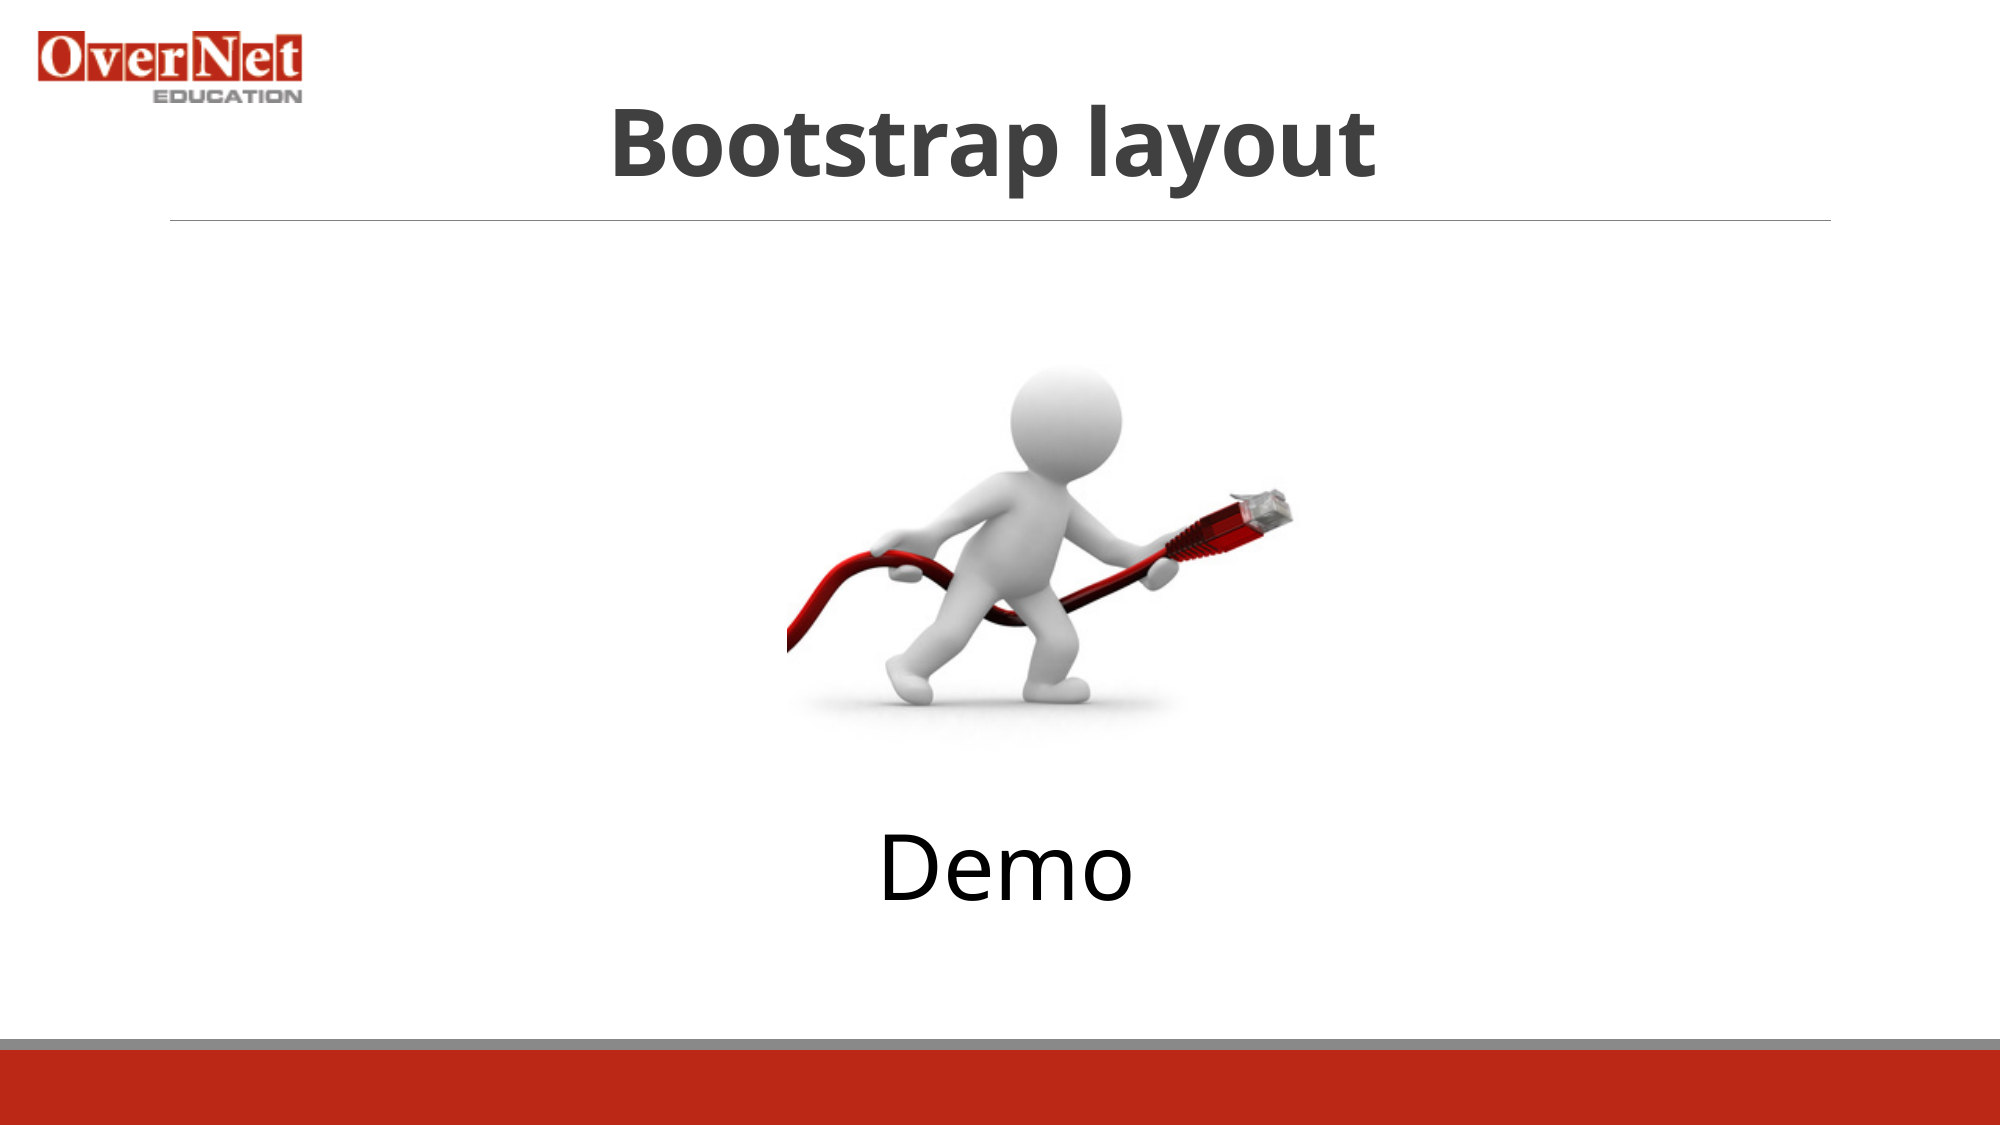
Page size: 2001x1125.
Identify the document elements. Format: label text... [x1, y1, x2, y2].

title Bootstrap layout [317, 42, 1668, 204]
picture [35, 31, 304, 103]
text_box Demo [368, 752, 1644, 976]
picture [786, 302, 1301, 772]
